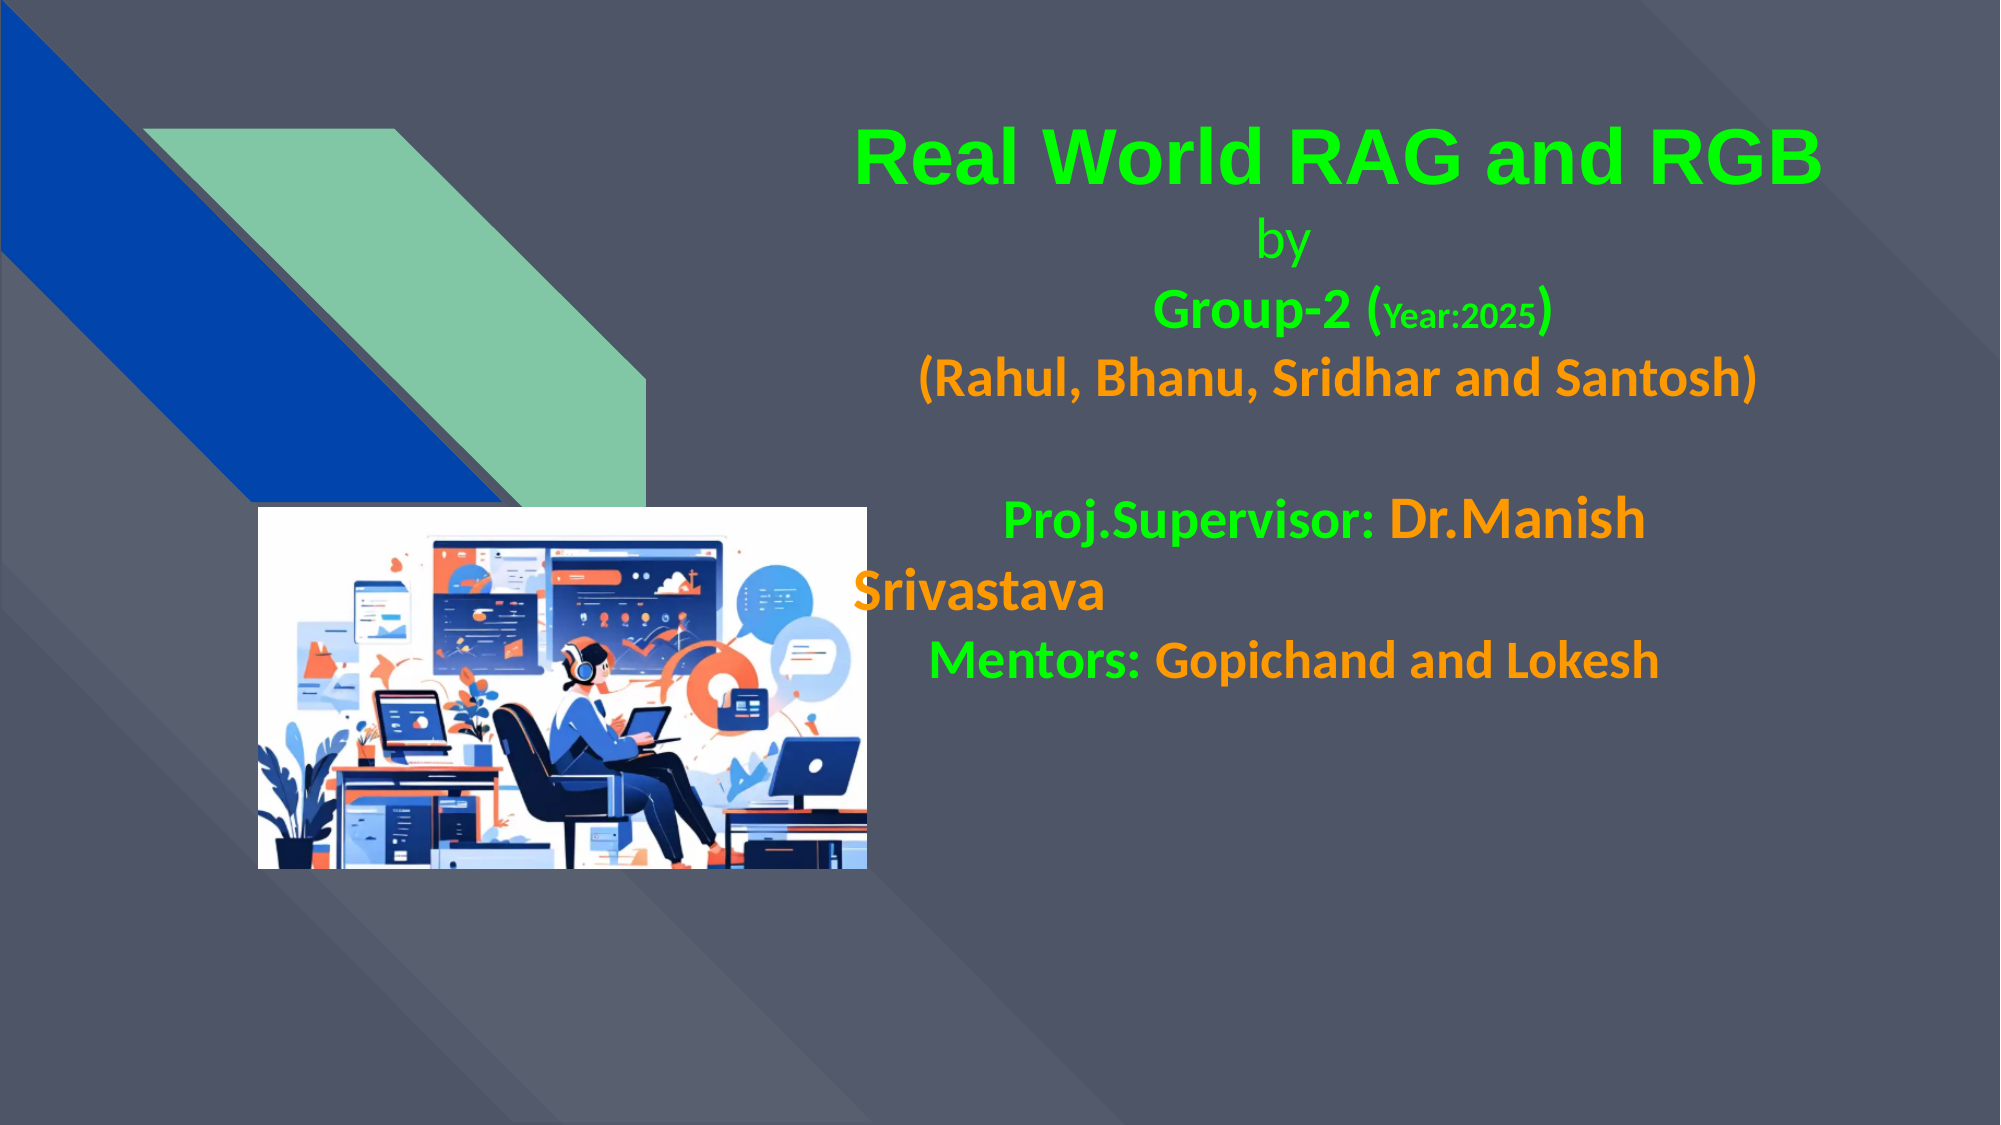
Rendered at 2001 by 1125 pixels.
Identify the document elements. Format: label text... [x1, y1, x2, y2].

picture [258, 507, 867, 869]
text_box Real World RAG and RGB by Group-2 (Year:2025) (Rahul, Bhanu, Sridhar and Santosh) Proj.Supervisor: Dr.Manish Srivastava Mentors: Gopichand and Lokesh [838, 90, 1897, 773]
